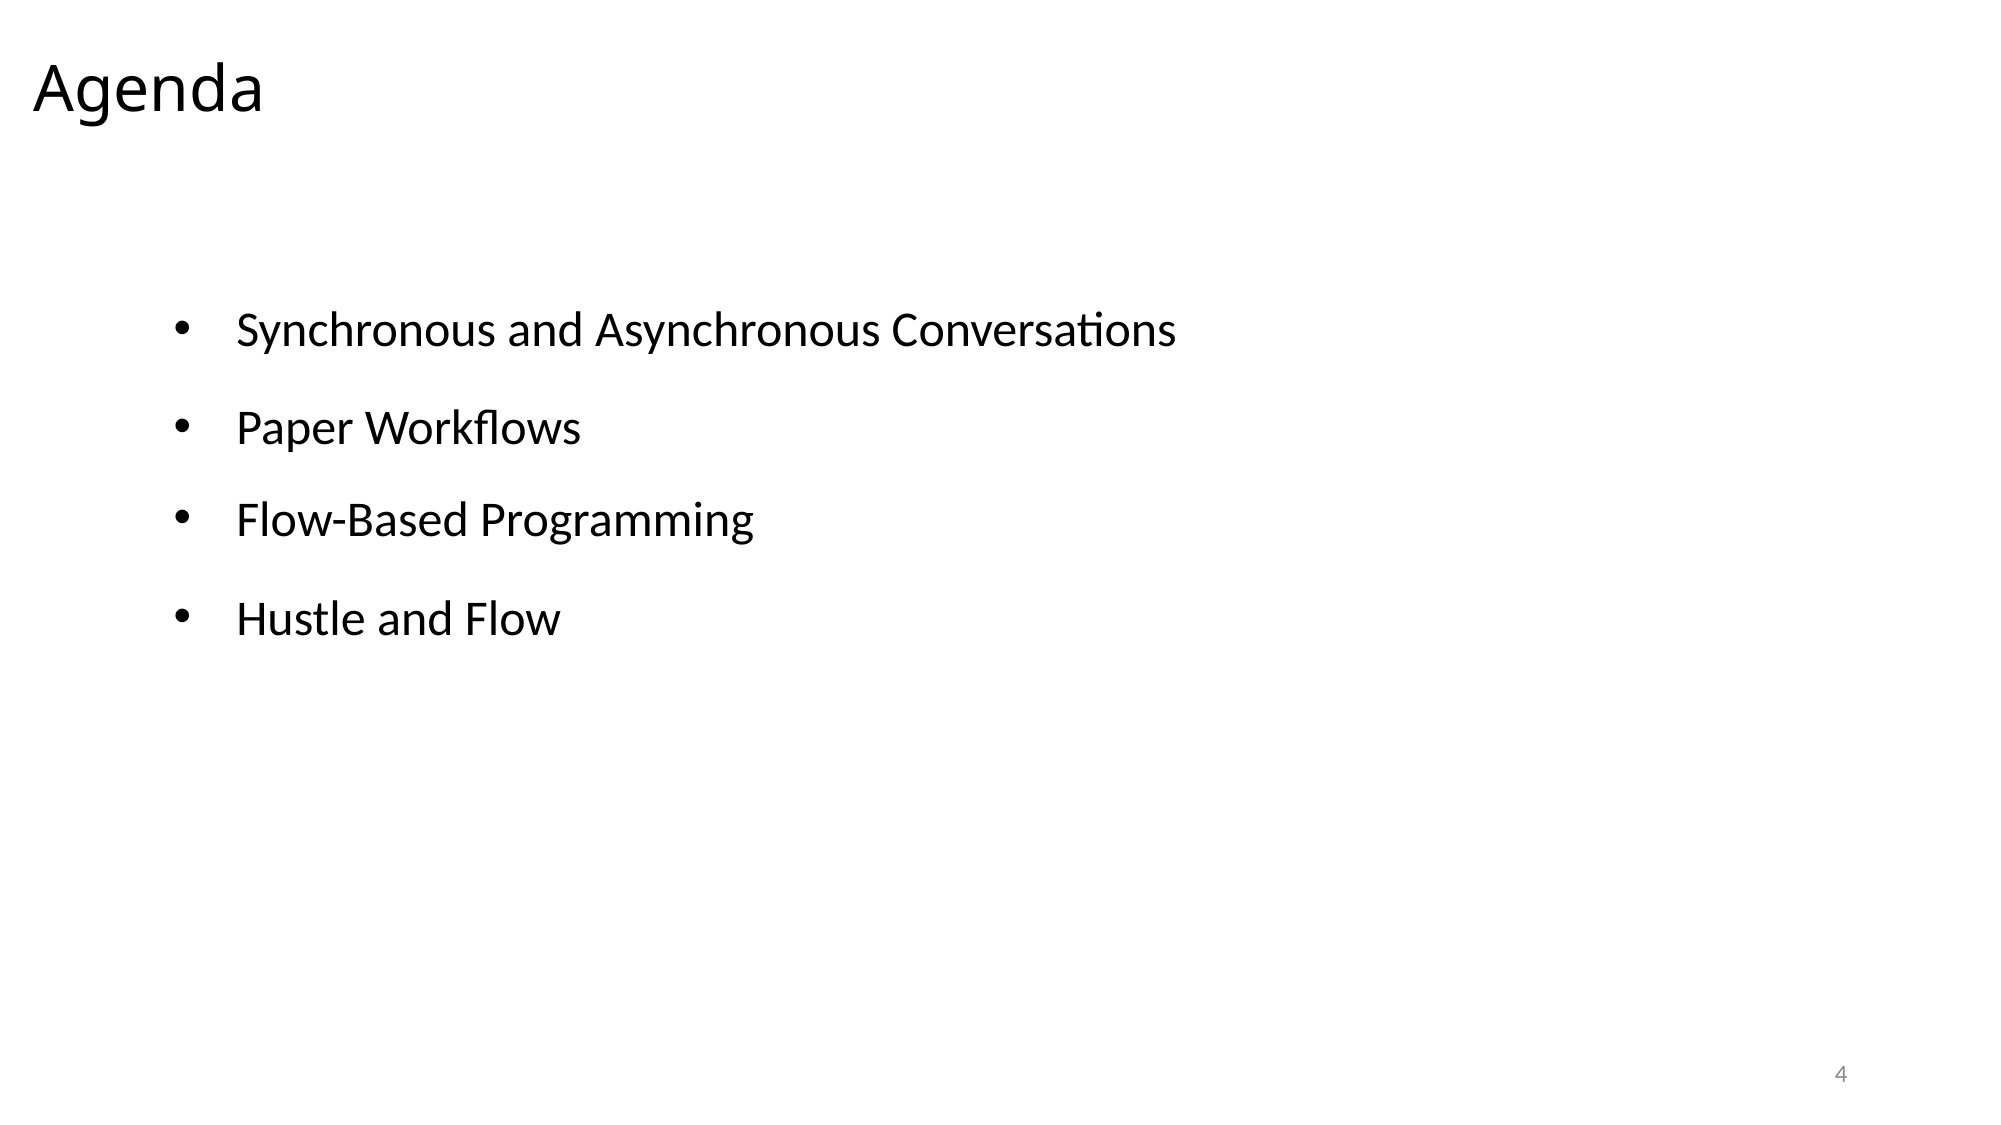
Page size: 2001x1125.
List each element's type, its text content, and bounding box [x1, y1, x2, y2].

text_box Flow-Based Programming [159, 479, 1629, 554]
title Agenda [18, 48, 1858, 134]
slide_number 4 [1412, 1042, 1863, 1103]
text_box Synchronous and Asynchronous Conversations [159, 289, 1629, 365]
text_box Hustle and Flow [159, 577, 1629, 653]
text_box Paper Workflows [159, 387, 1629, 463]
